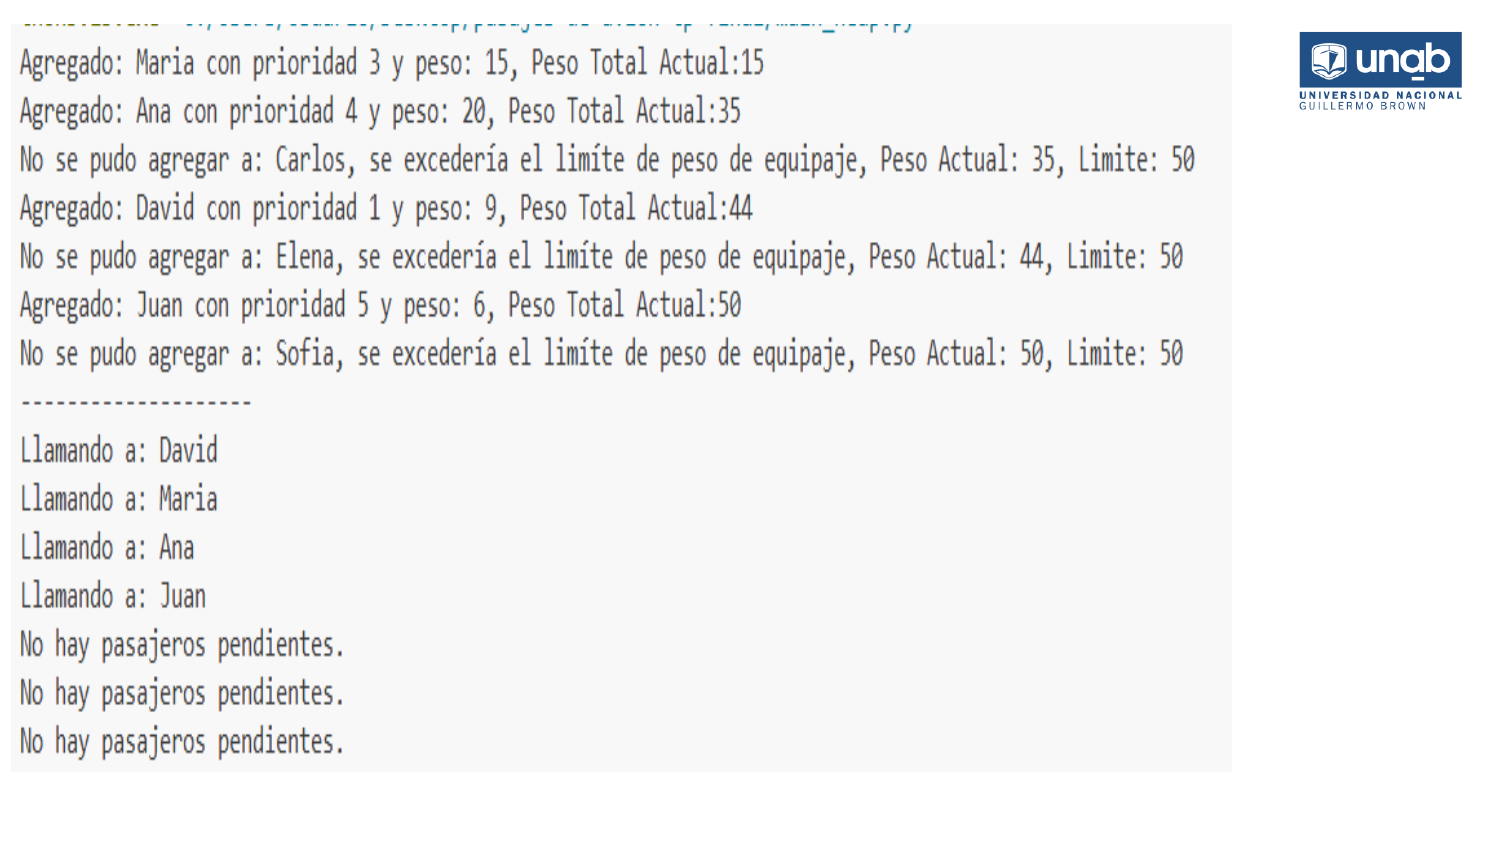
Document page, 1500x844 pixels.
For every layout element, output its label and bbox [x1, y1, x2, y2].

picture [1289, 20, 1472, 120]
picture [11, 24, 1233, 772]
